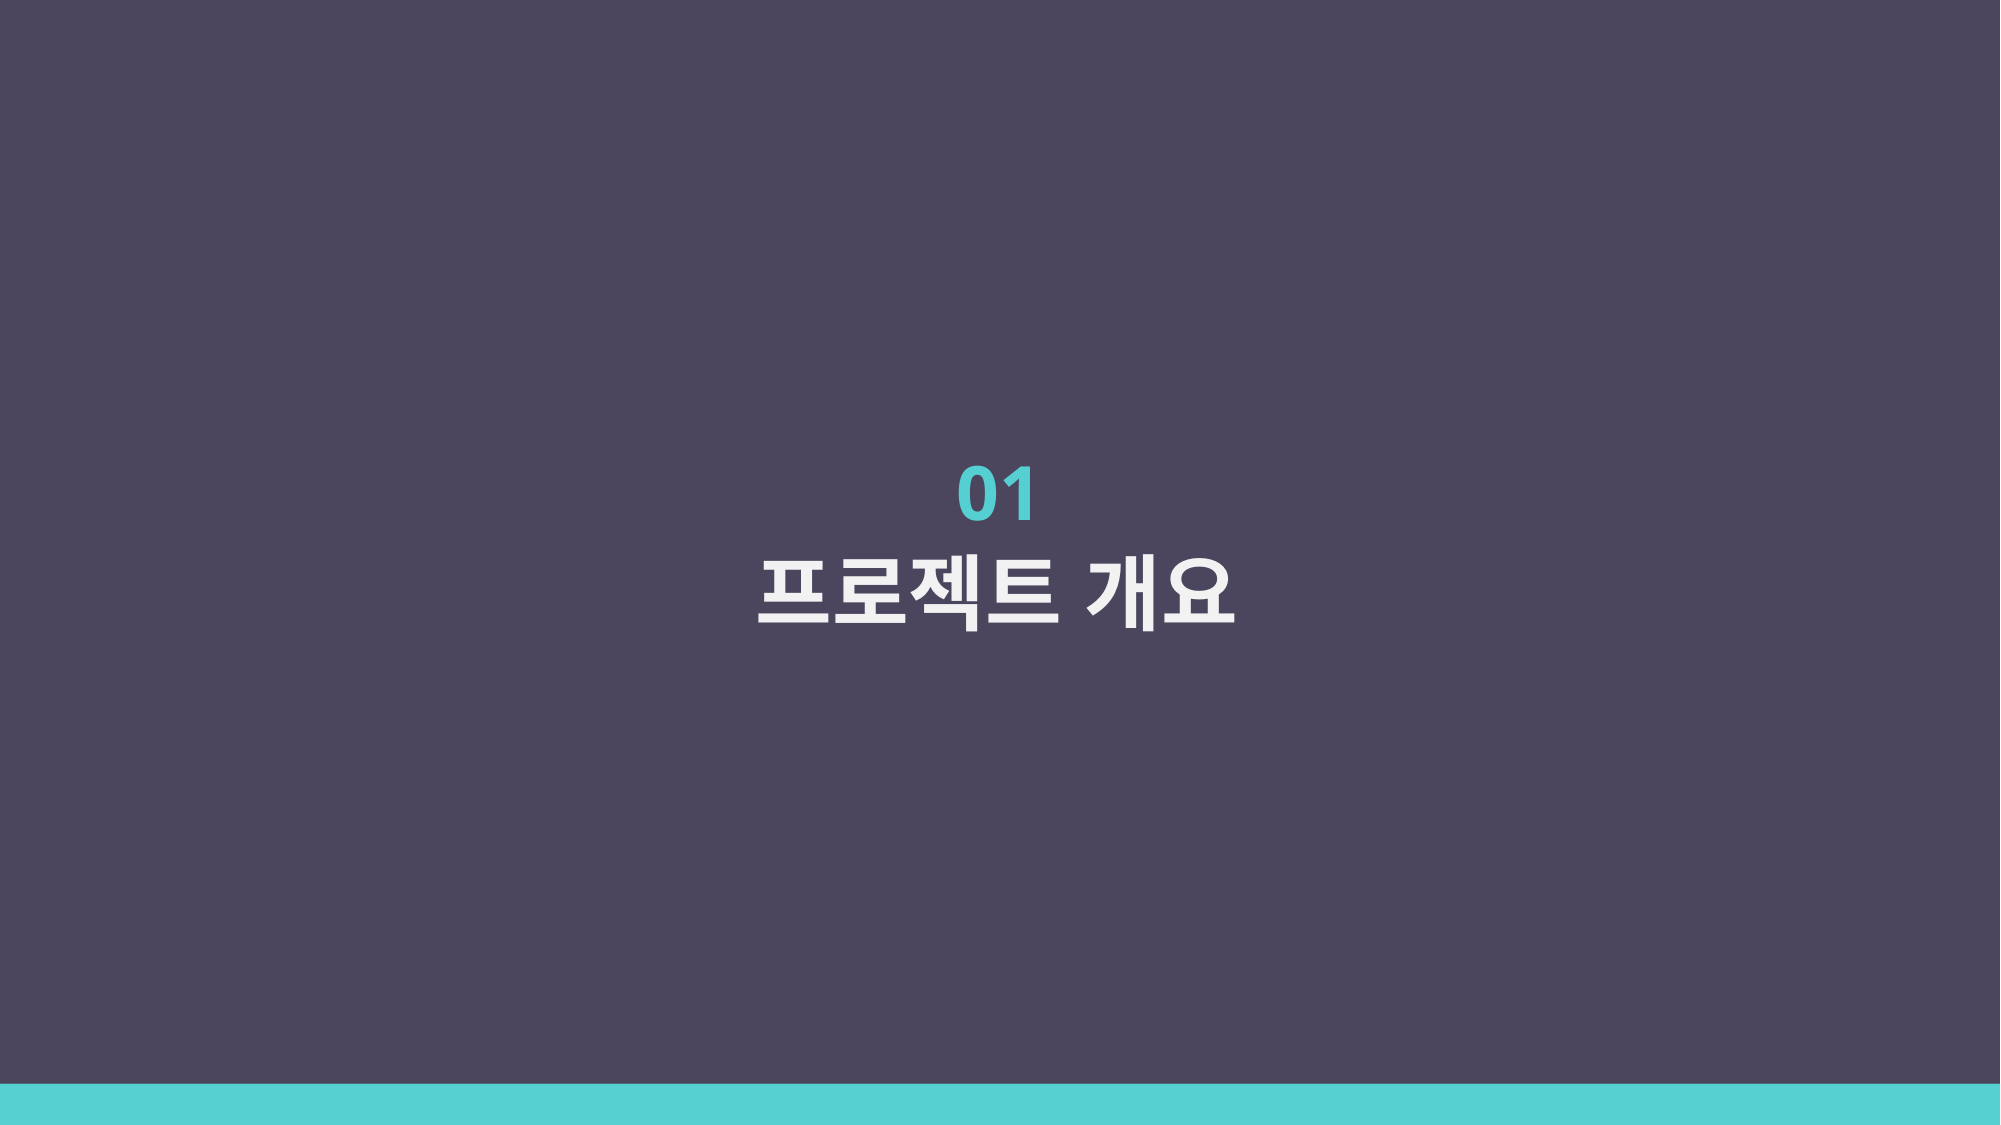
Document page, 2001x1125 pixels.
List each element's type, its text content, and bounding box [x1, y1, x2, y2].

text_box [0, 1083, 2000, 1125]
text_box 01 [936, 438, 1063, 534]
text_box 프로젝트 개요 [740, 534, 1253, 650]
